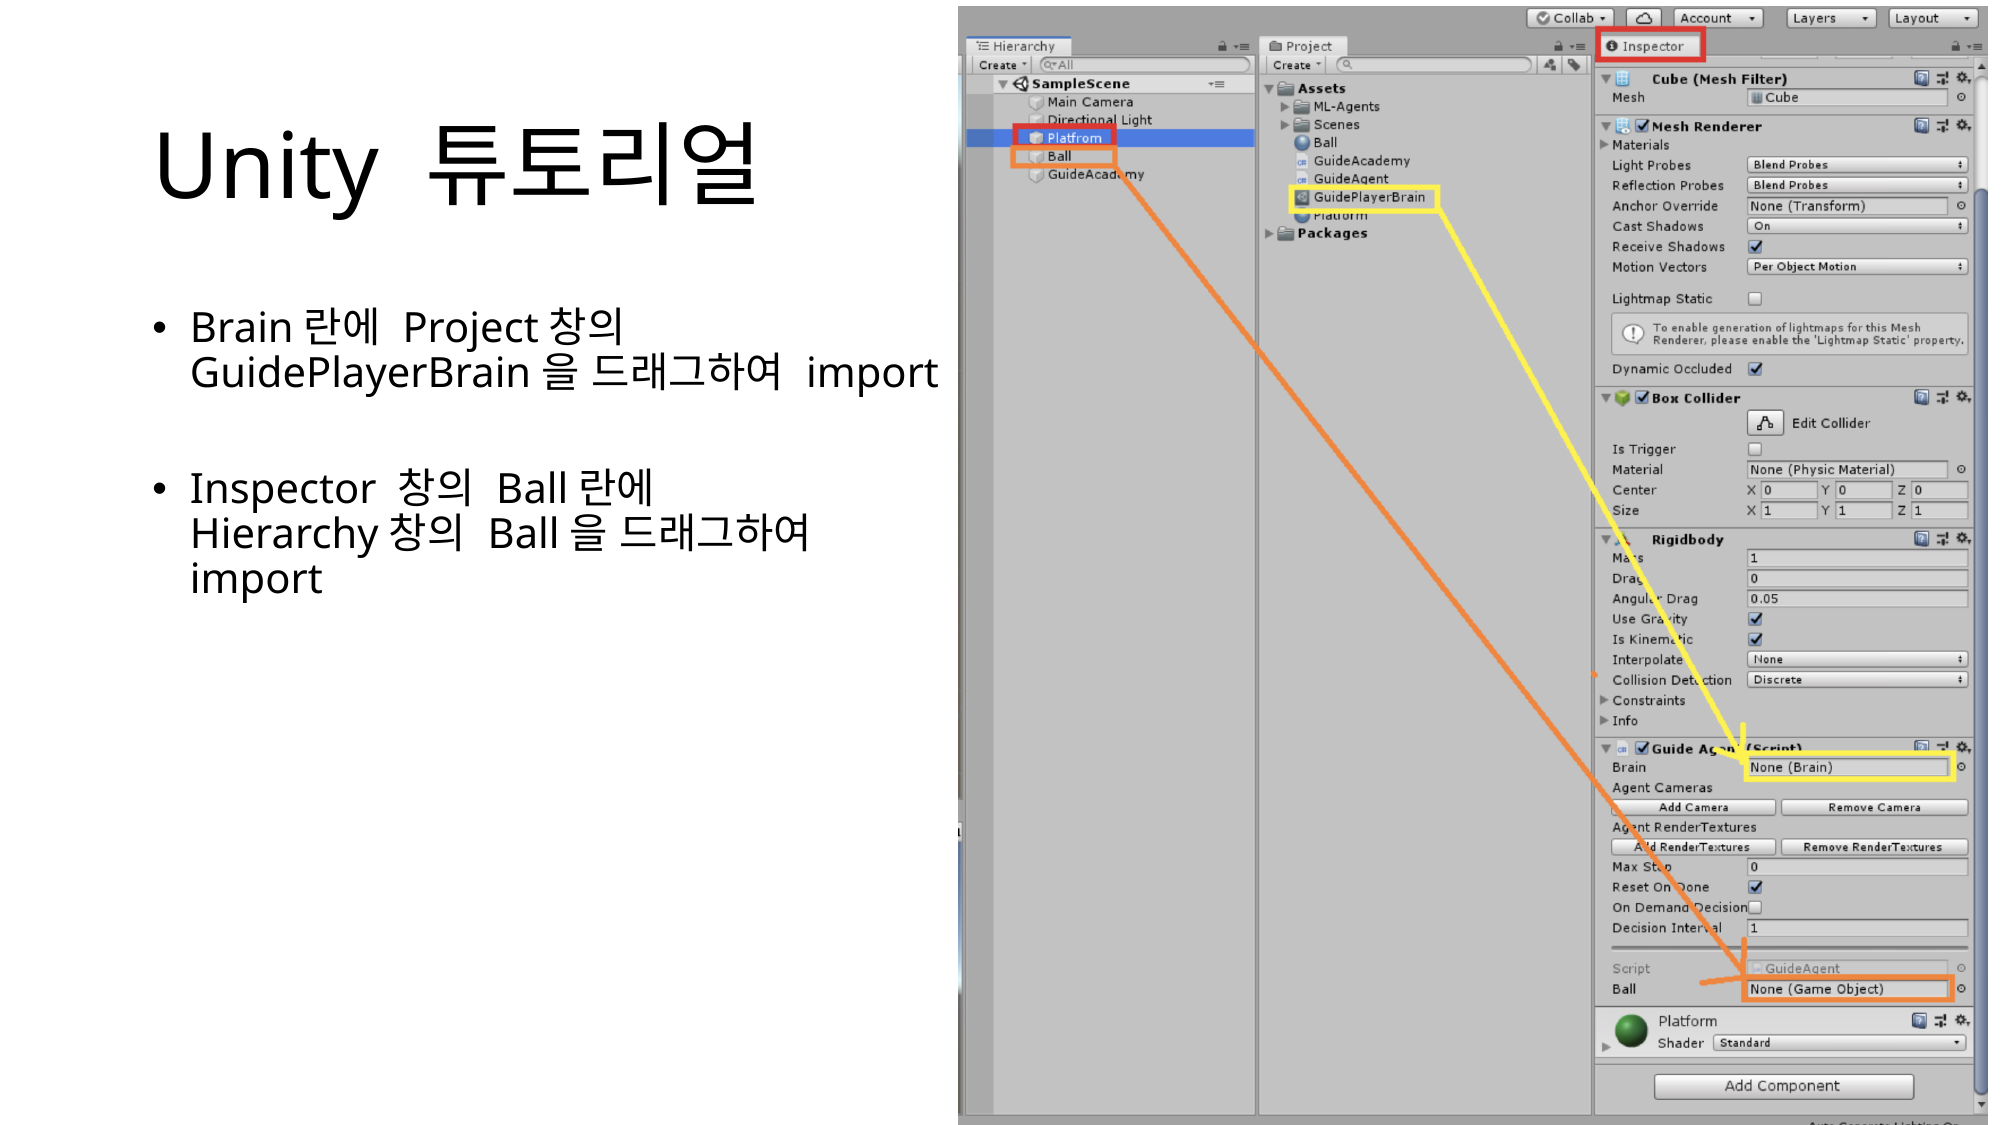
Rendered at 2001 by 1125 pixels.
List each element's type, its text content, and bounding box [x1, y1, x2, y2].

list Brain란에 Project창의 GuidePlayerBrain을 드래그하여 import Inspector 창의 Ball란에 Hierarchy창의 Ball을 드래그하여 import [137, 299, 958, 1014]
title Unity 튜토리얼 [137, 59, 958, 278]
picture [958, 0, 1990, 1125]
